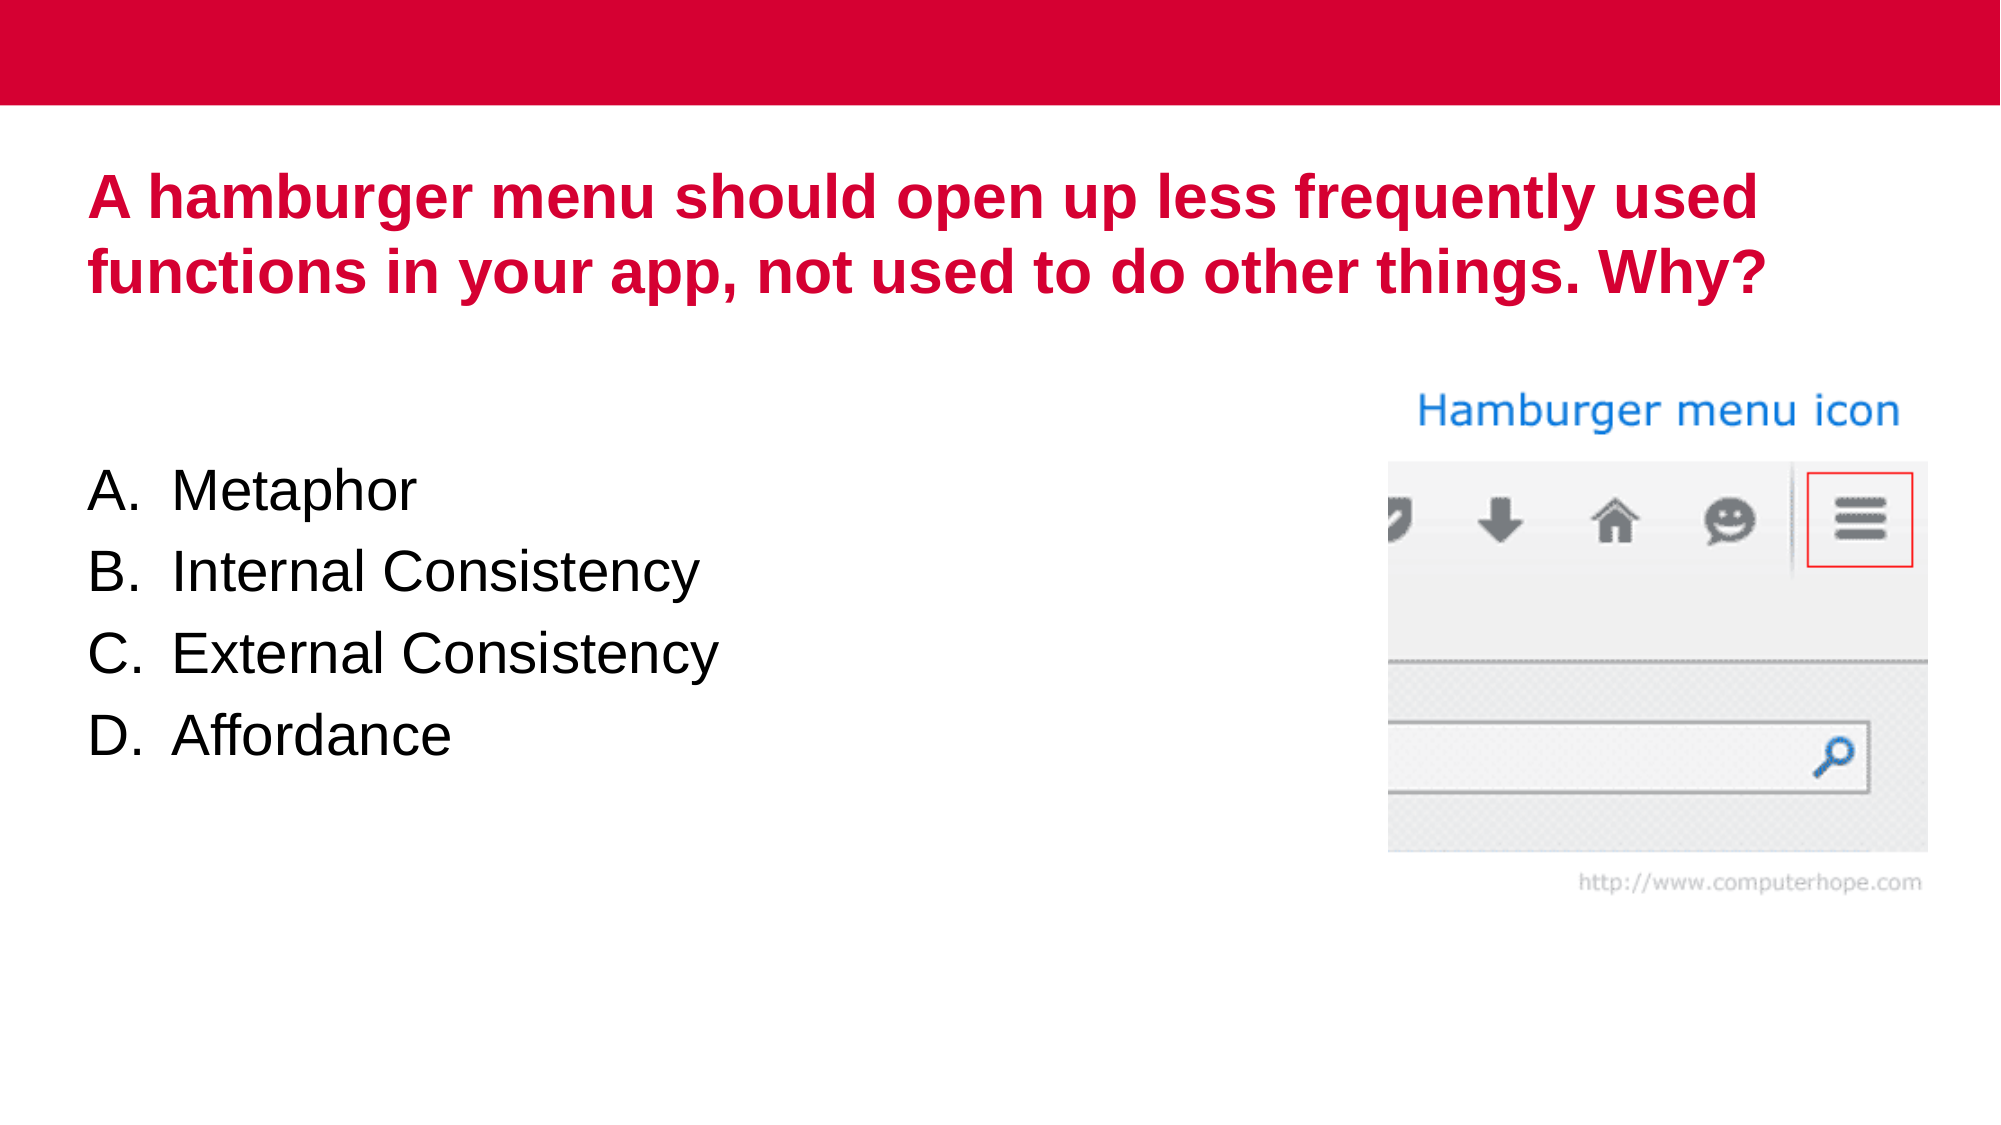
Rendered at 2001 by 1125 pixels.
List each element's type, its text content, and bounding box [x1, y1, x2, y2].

title A hamburger menu should open up less frequently used functions in your app, not used to do other things. Why? [72, 148, 1930, 362]
picture [1388, 361, 1929, 901]
list Metaphor Internal Consistency External Consistency Affordance [72, 444, 1930, 1012]
